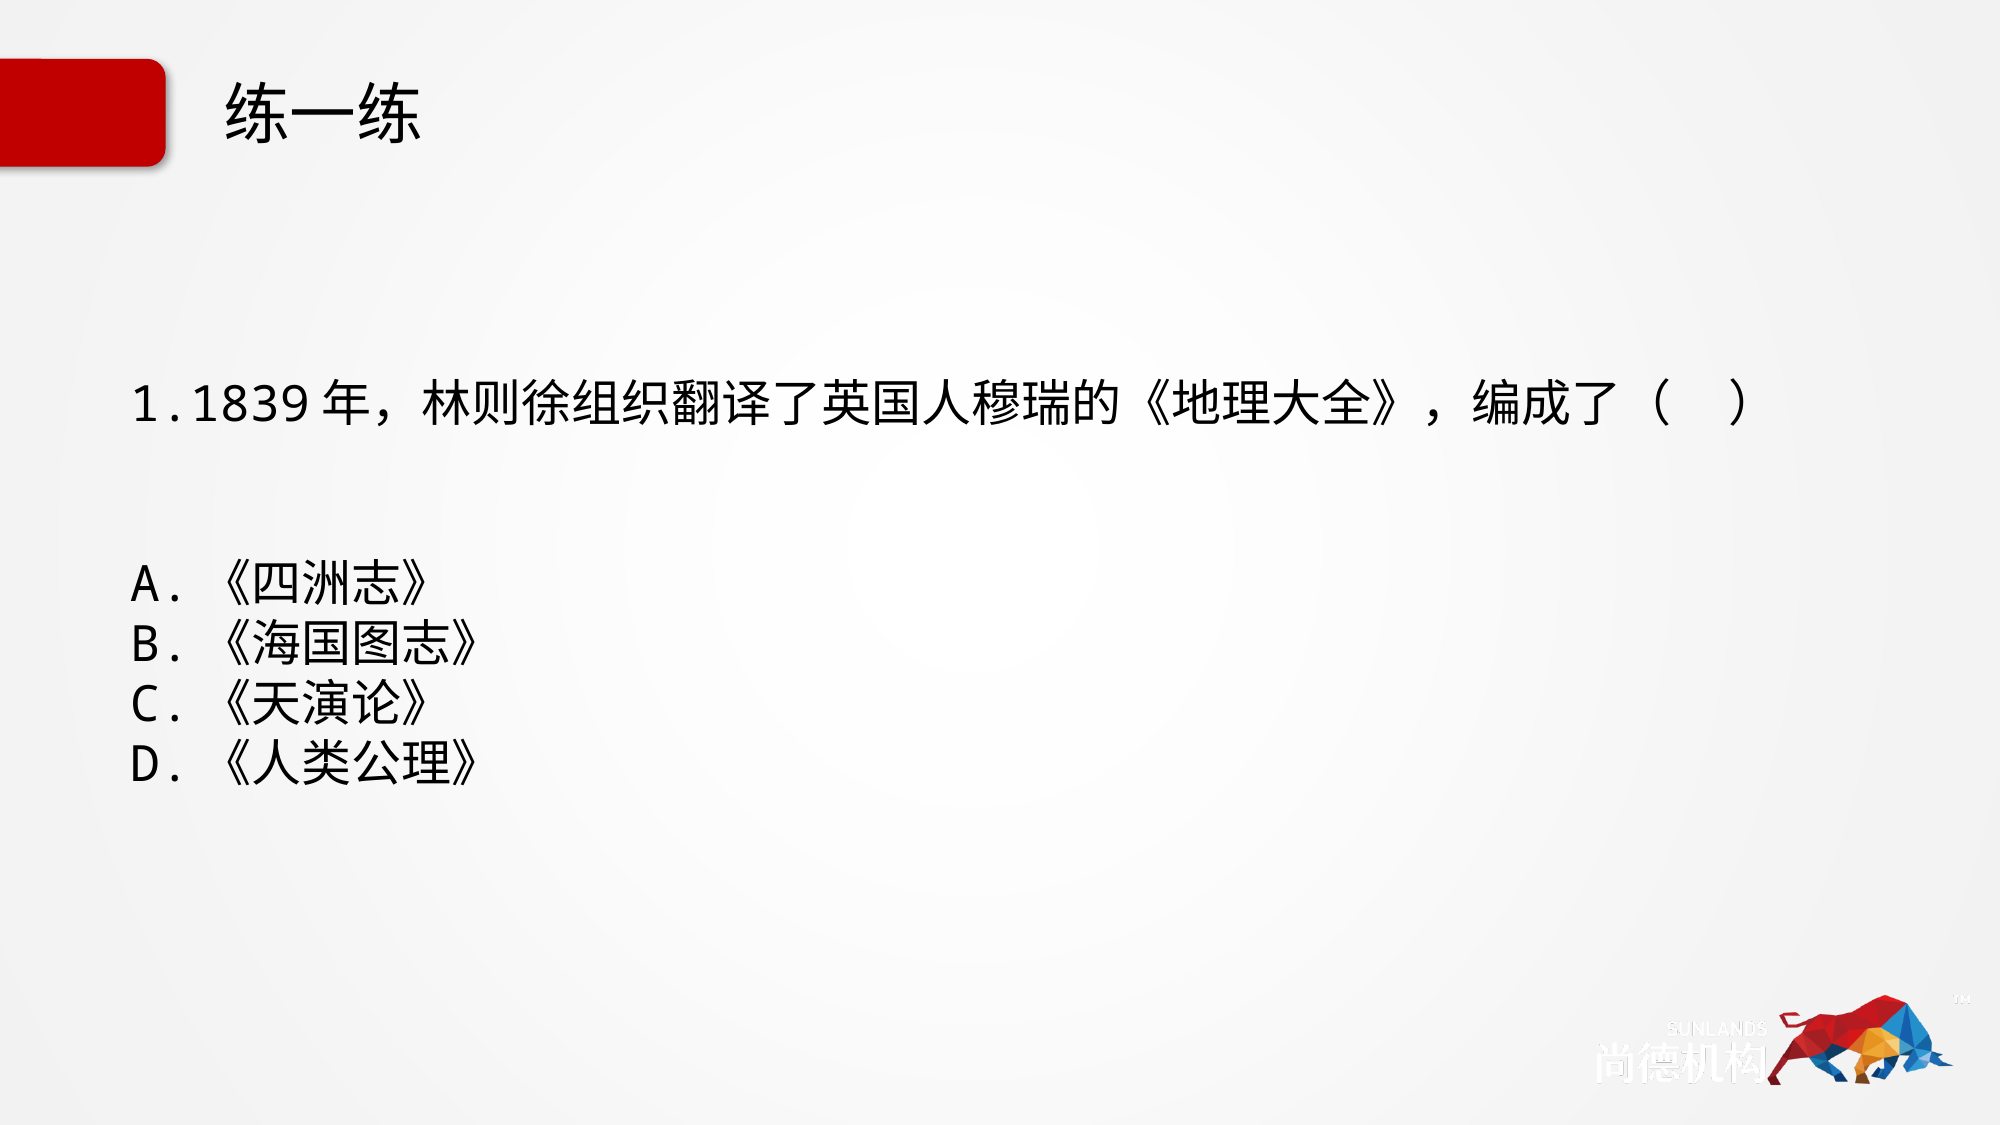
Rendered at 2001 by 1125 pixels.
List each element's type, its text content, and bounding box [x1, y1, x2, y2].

text_box 1.1839年，林则徐组织翻译了英国人穆瑞的《地理大全》，编成了（ ） A.《四洲志》 B.《海国图志》 C.《天演论》 D.《人类公理》 [114, 363, 1863, 799]
picture [0, 0, 2001, 1125]
text_box 练一练 [208, 73, 1735, 163]
